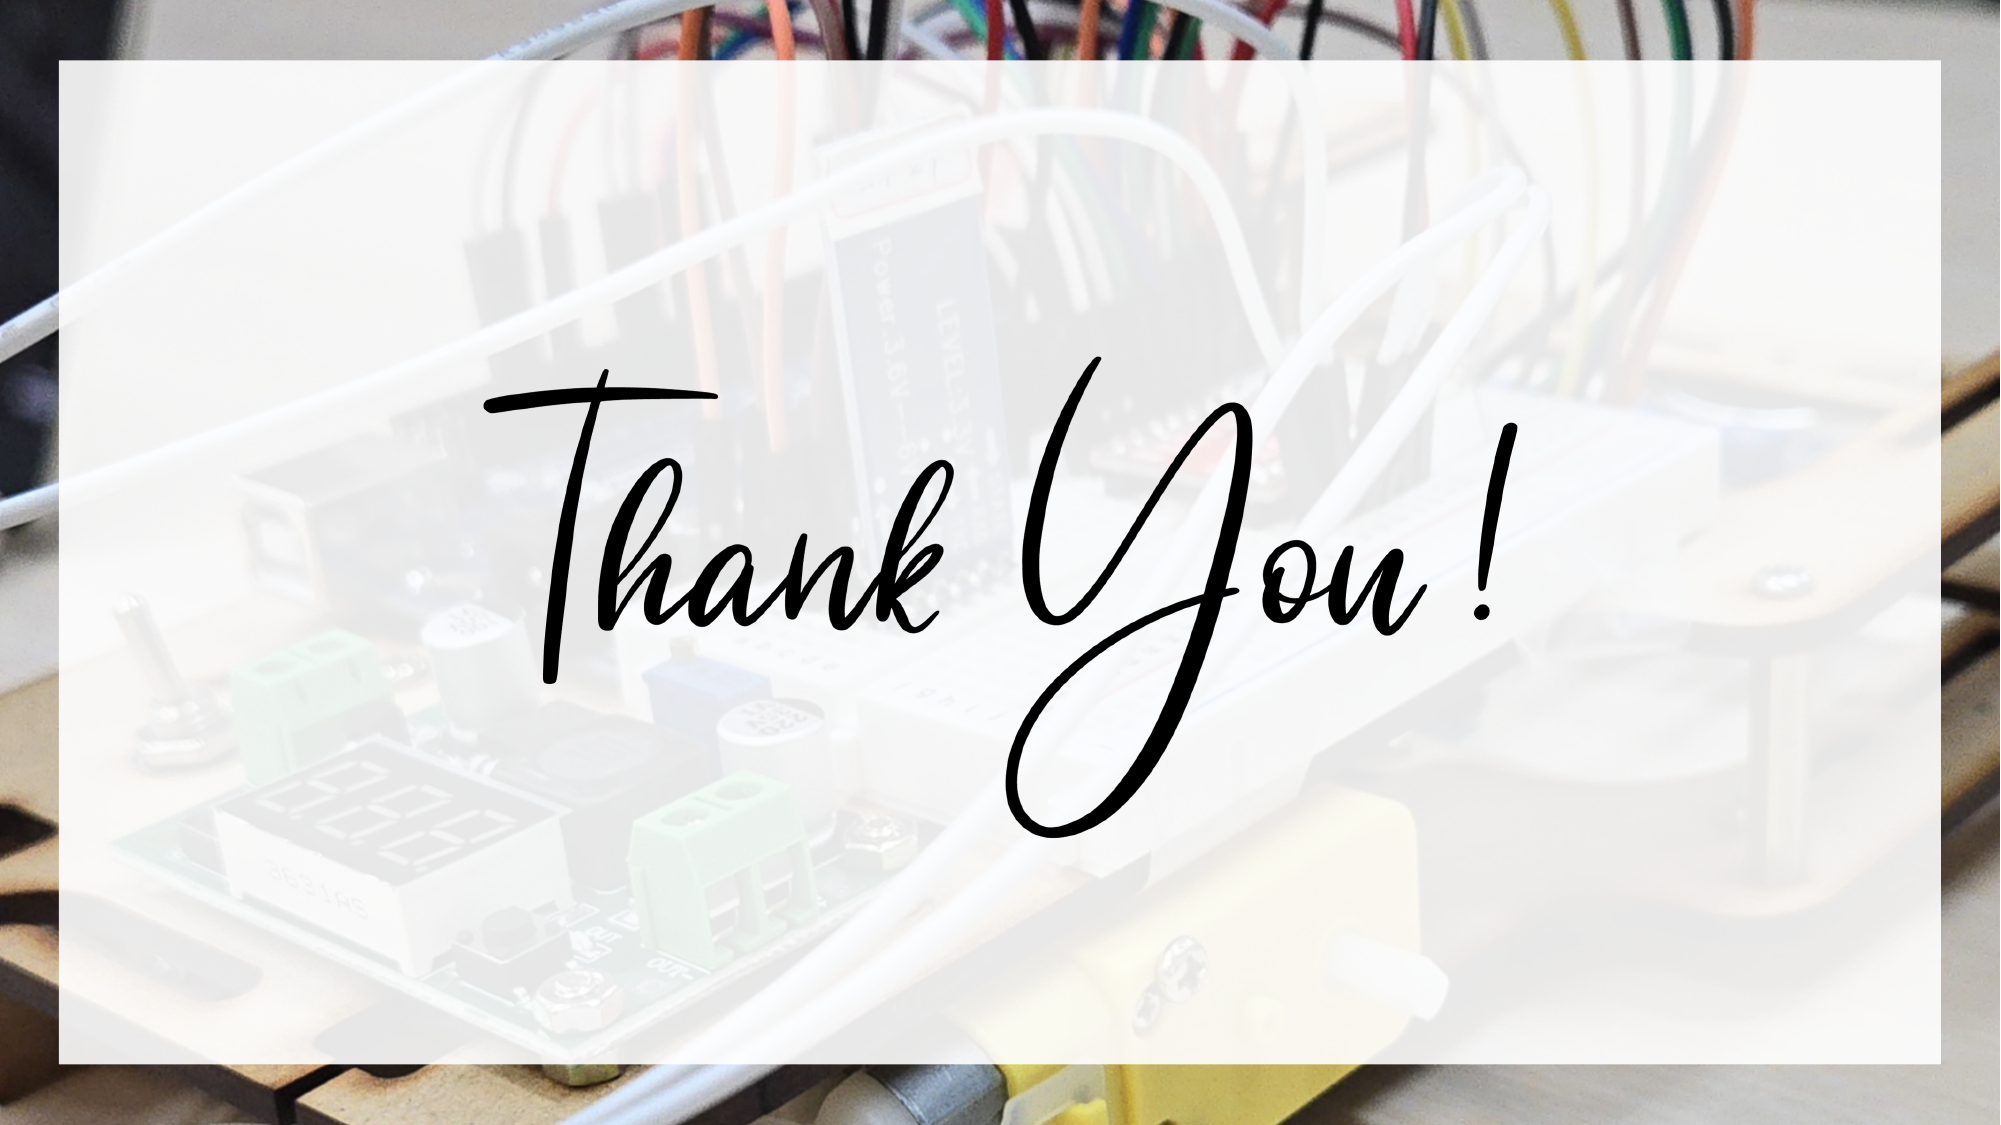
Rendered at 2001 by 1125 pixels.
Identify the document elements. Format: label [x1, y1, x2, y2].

picture [437, 0, 1563, 1125]
text_box [1563, 0, 2000, 1125]
text_box [0, 0, 437, 1125]
